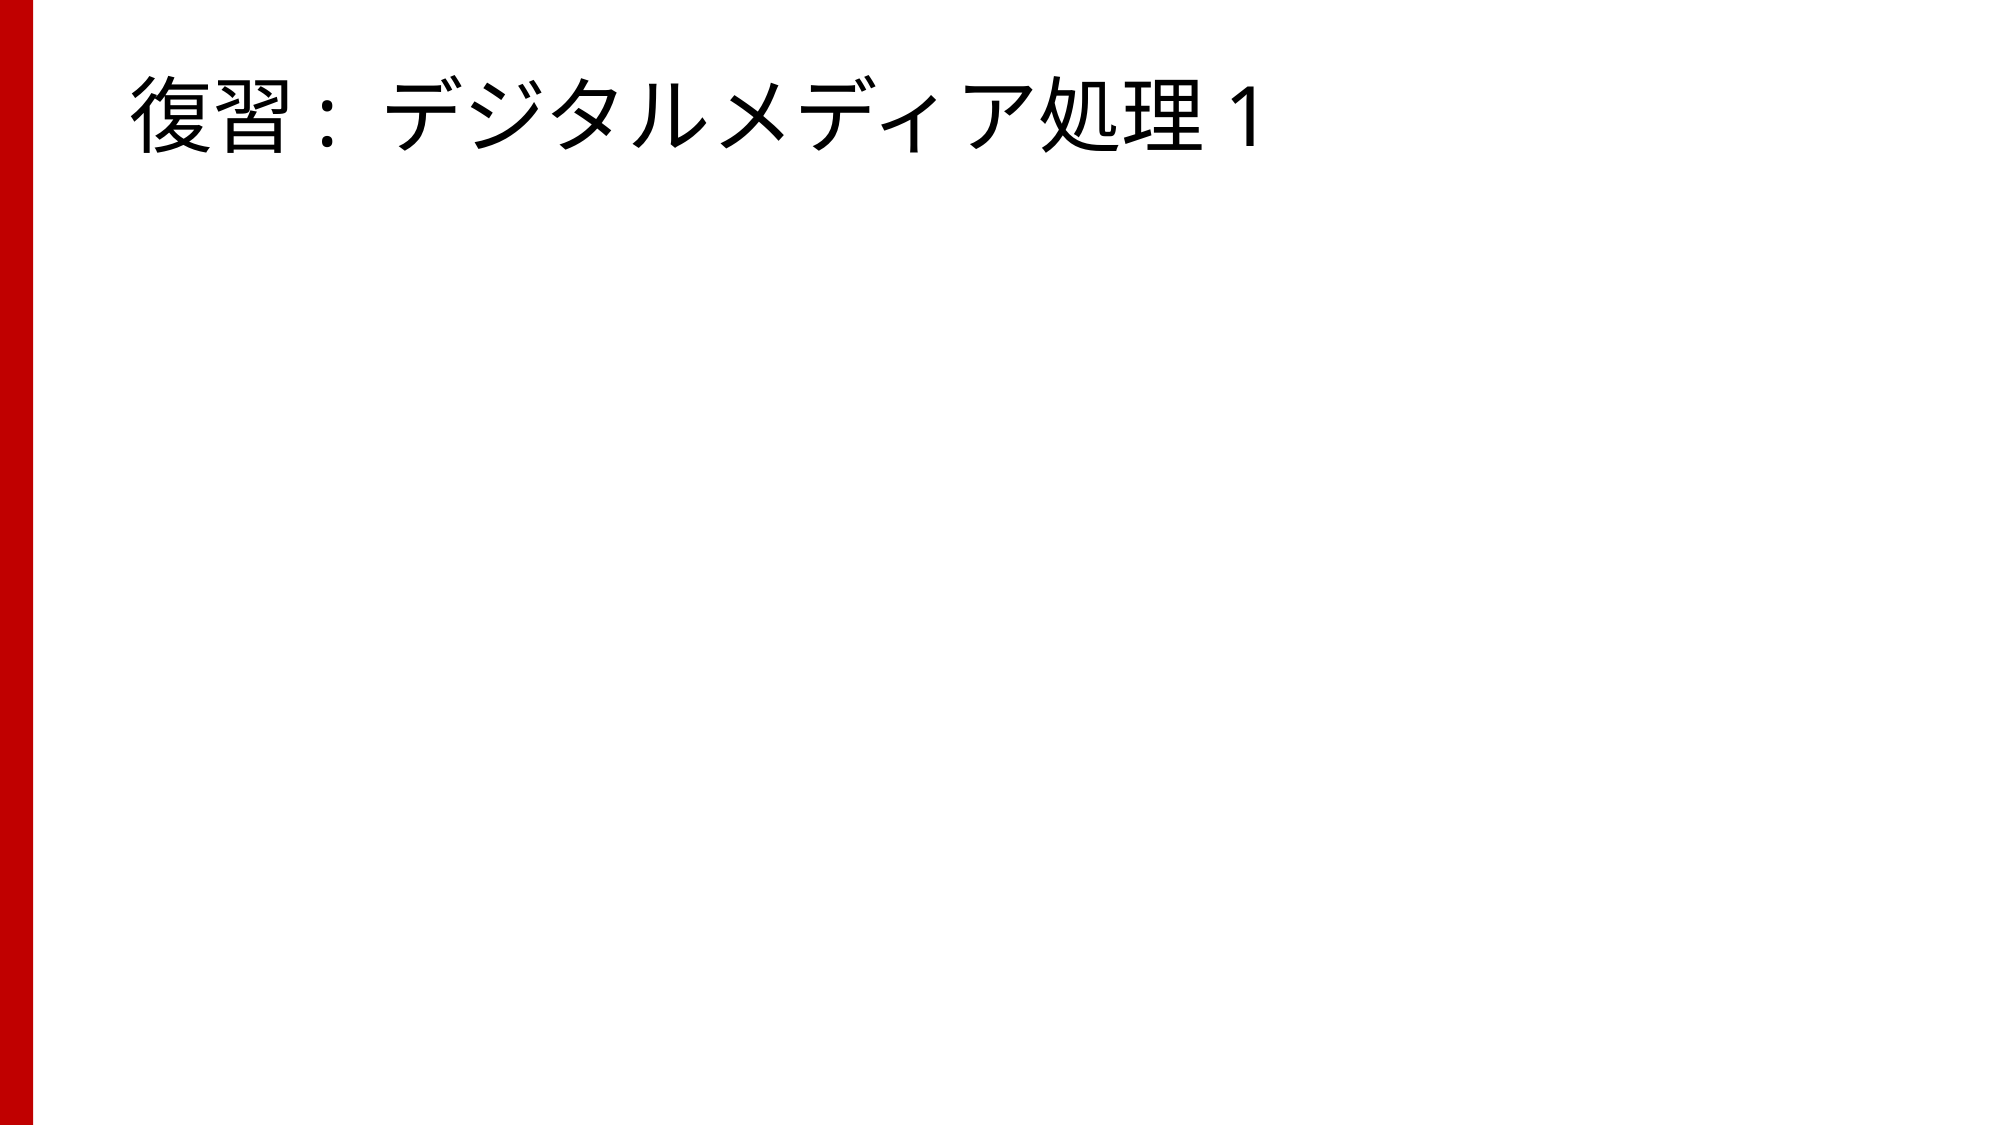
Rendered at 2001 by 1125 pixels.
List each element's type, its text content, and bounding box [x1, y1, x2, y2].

title 復習: デジタルメディア処理1 [114, 59, 1815, 181]
